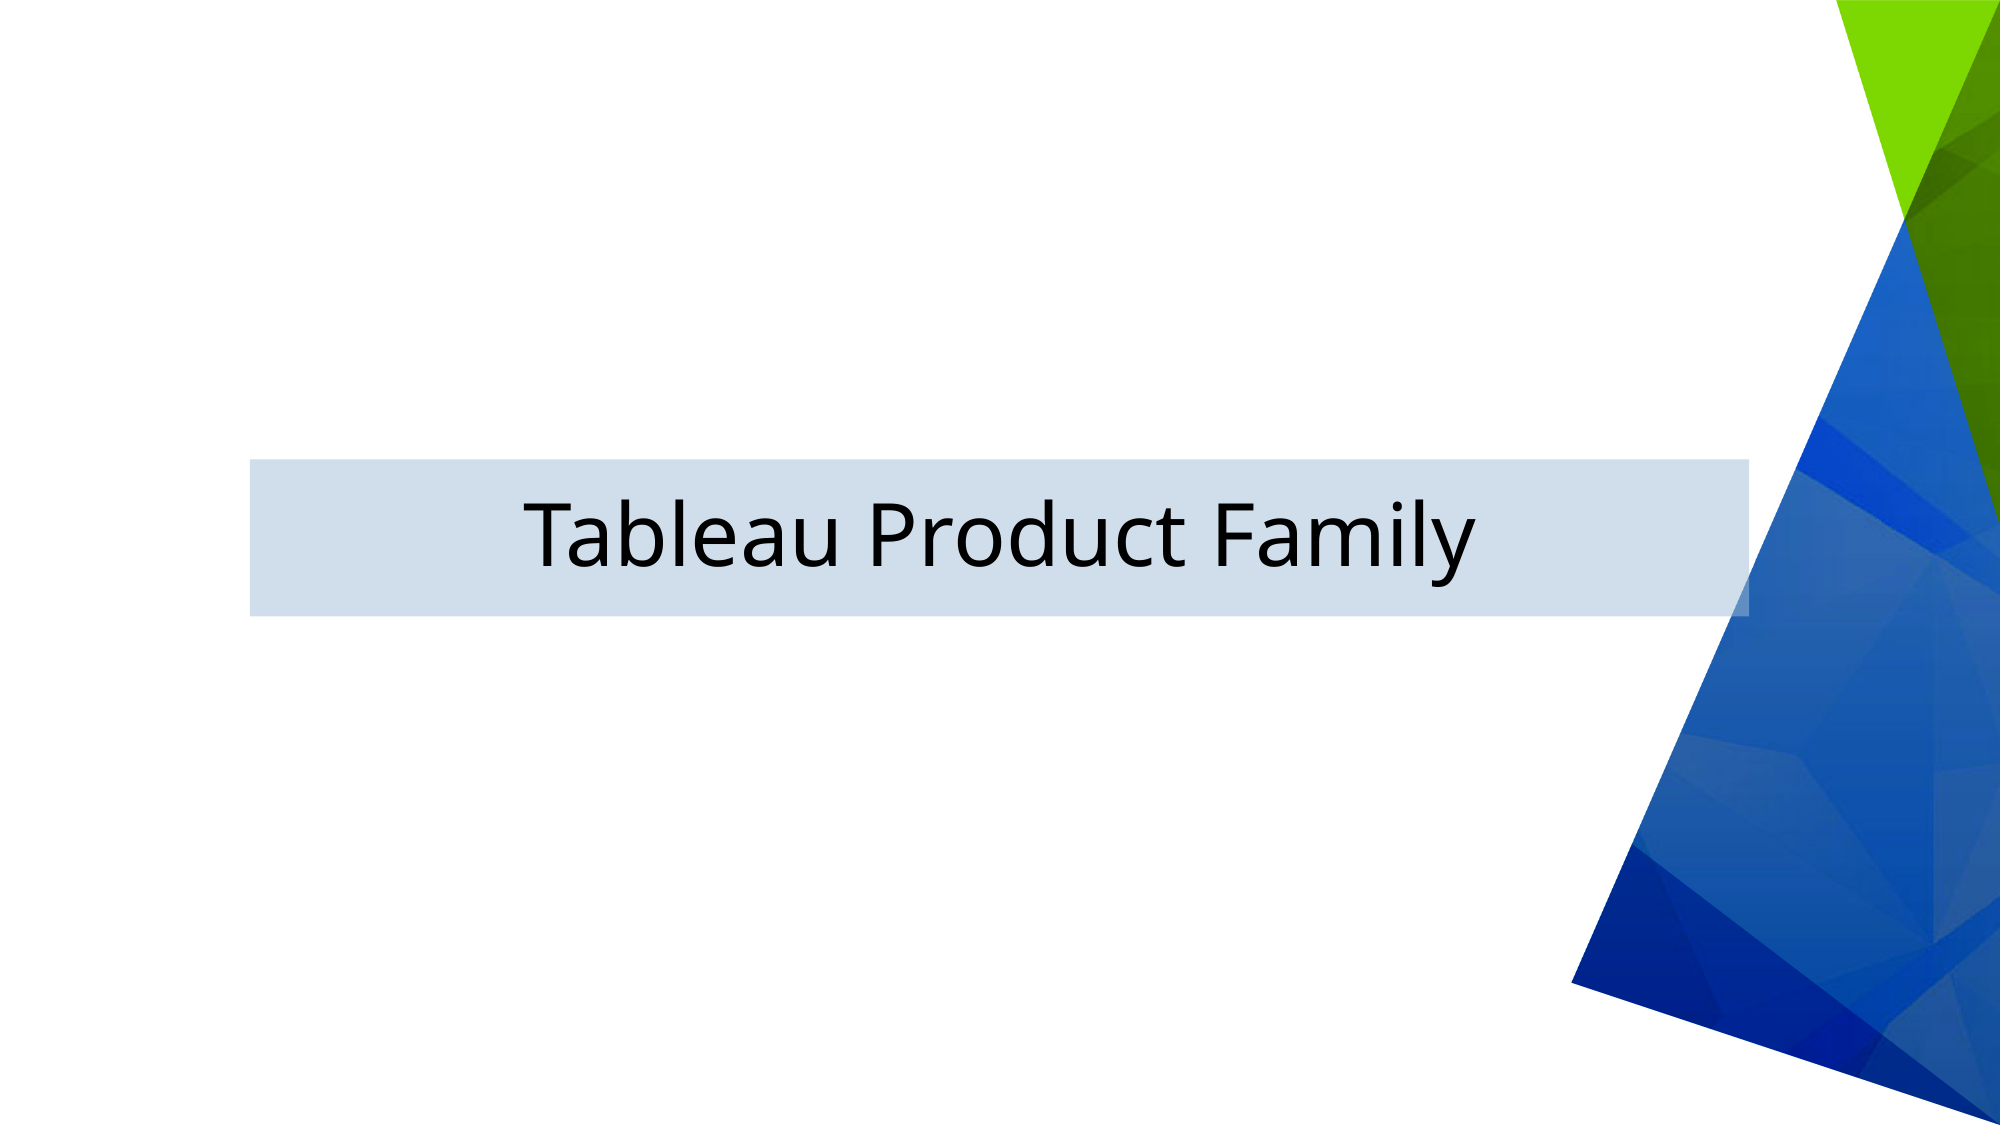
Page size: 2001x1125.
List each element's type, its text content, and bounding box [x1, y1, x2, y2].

picture [1521, 0, 2000, 1125]
title Tableau Product Family [467, 459, 1533, 617]
text_box [249, 458, 1750, 617]
